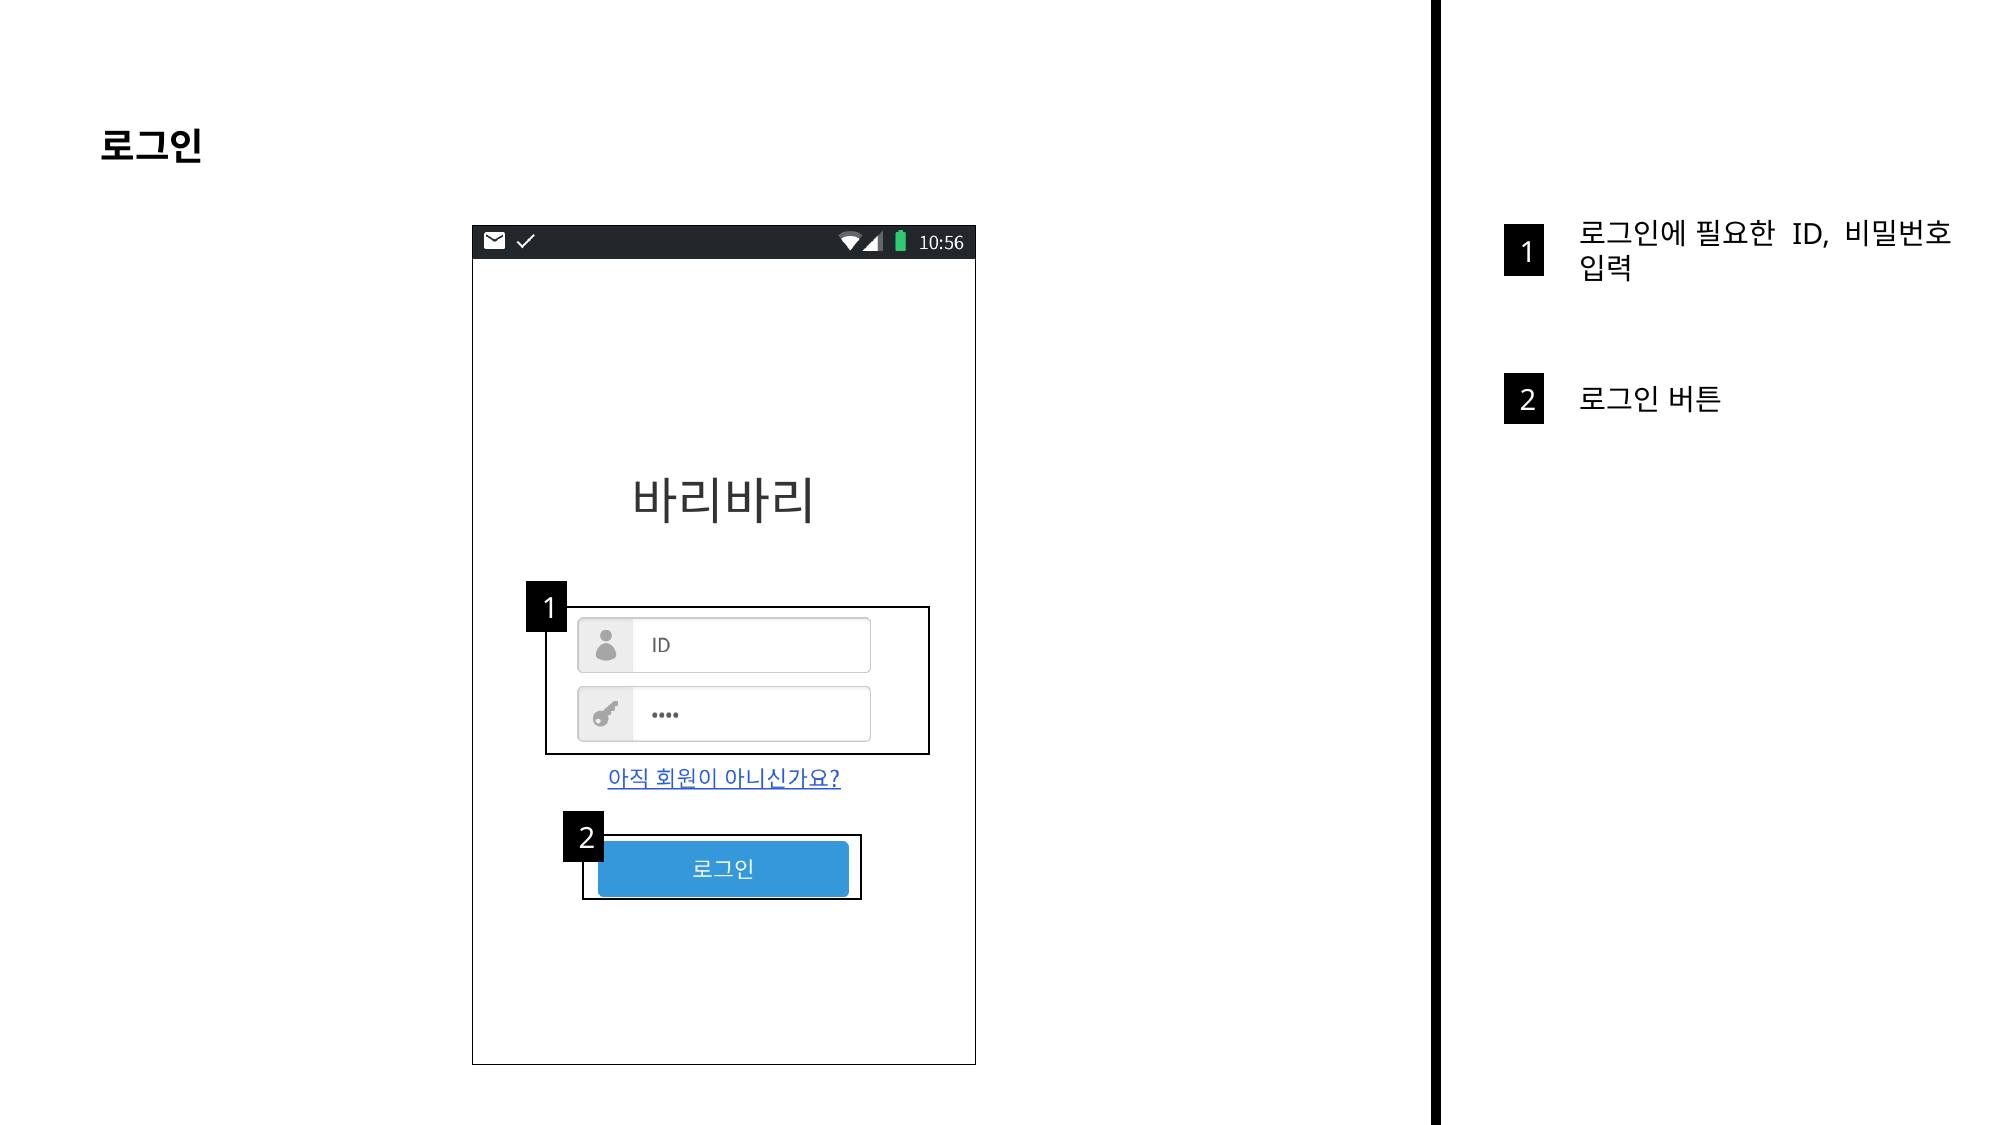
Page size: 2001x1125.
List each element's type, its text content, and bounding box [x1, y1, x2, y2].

text_box 로그인 [85, 115, 584, 176]
text_box 1 [1504, 224, 1544, 276]
text_box 로그인에 필요한 ID, 비밀번호 입력 [1565, 207, 2000, 293]
text_box 2 [1504, 373, 1544, 424]
text_box 로그인 버튼 [1565, 373, 2000, 424]
picture [472, 225, 976, 1065]
